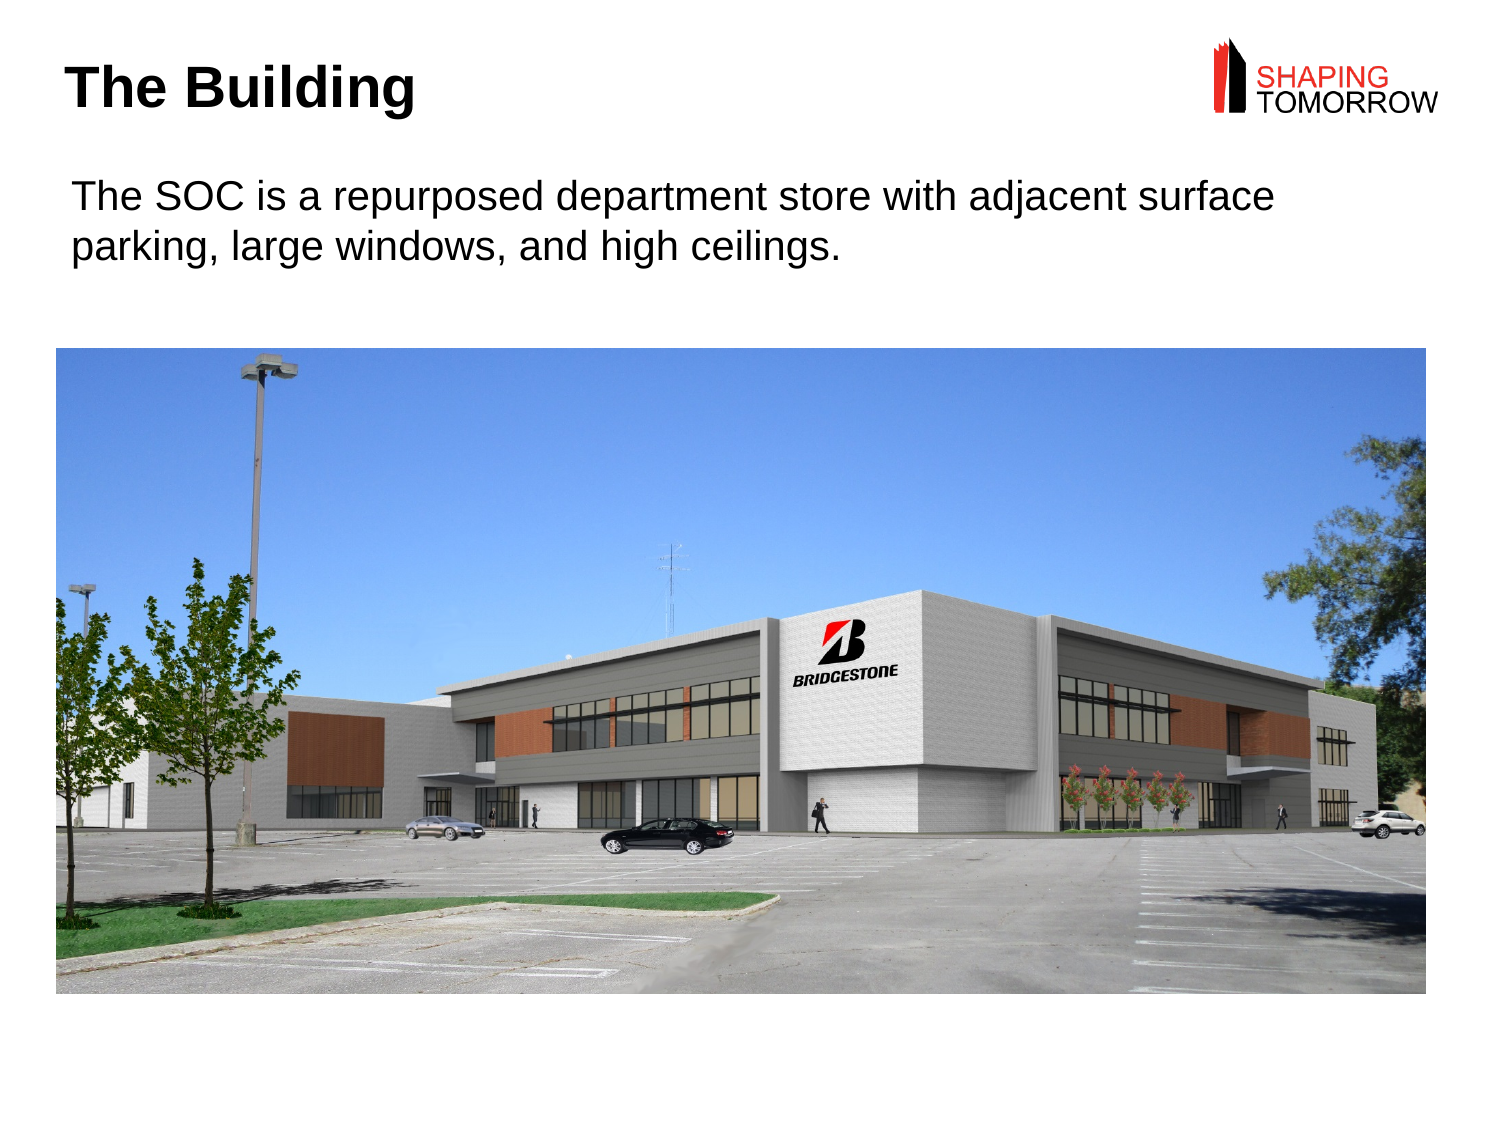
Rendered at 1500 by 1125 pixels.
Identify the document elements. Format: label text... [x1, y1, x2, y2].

text_box The SOC is a repurposed department store with adjacent surface parking, large windows, and high ceilings. [54, 185, 1427, 252]
picture [56, 348, 1426, 994]
picture [1214, 37, 1438, 113]
text_box The Building [49, 41, 1113, 127]
